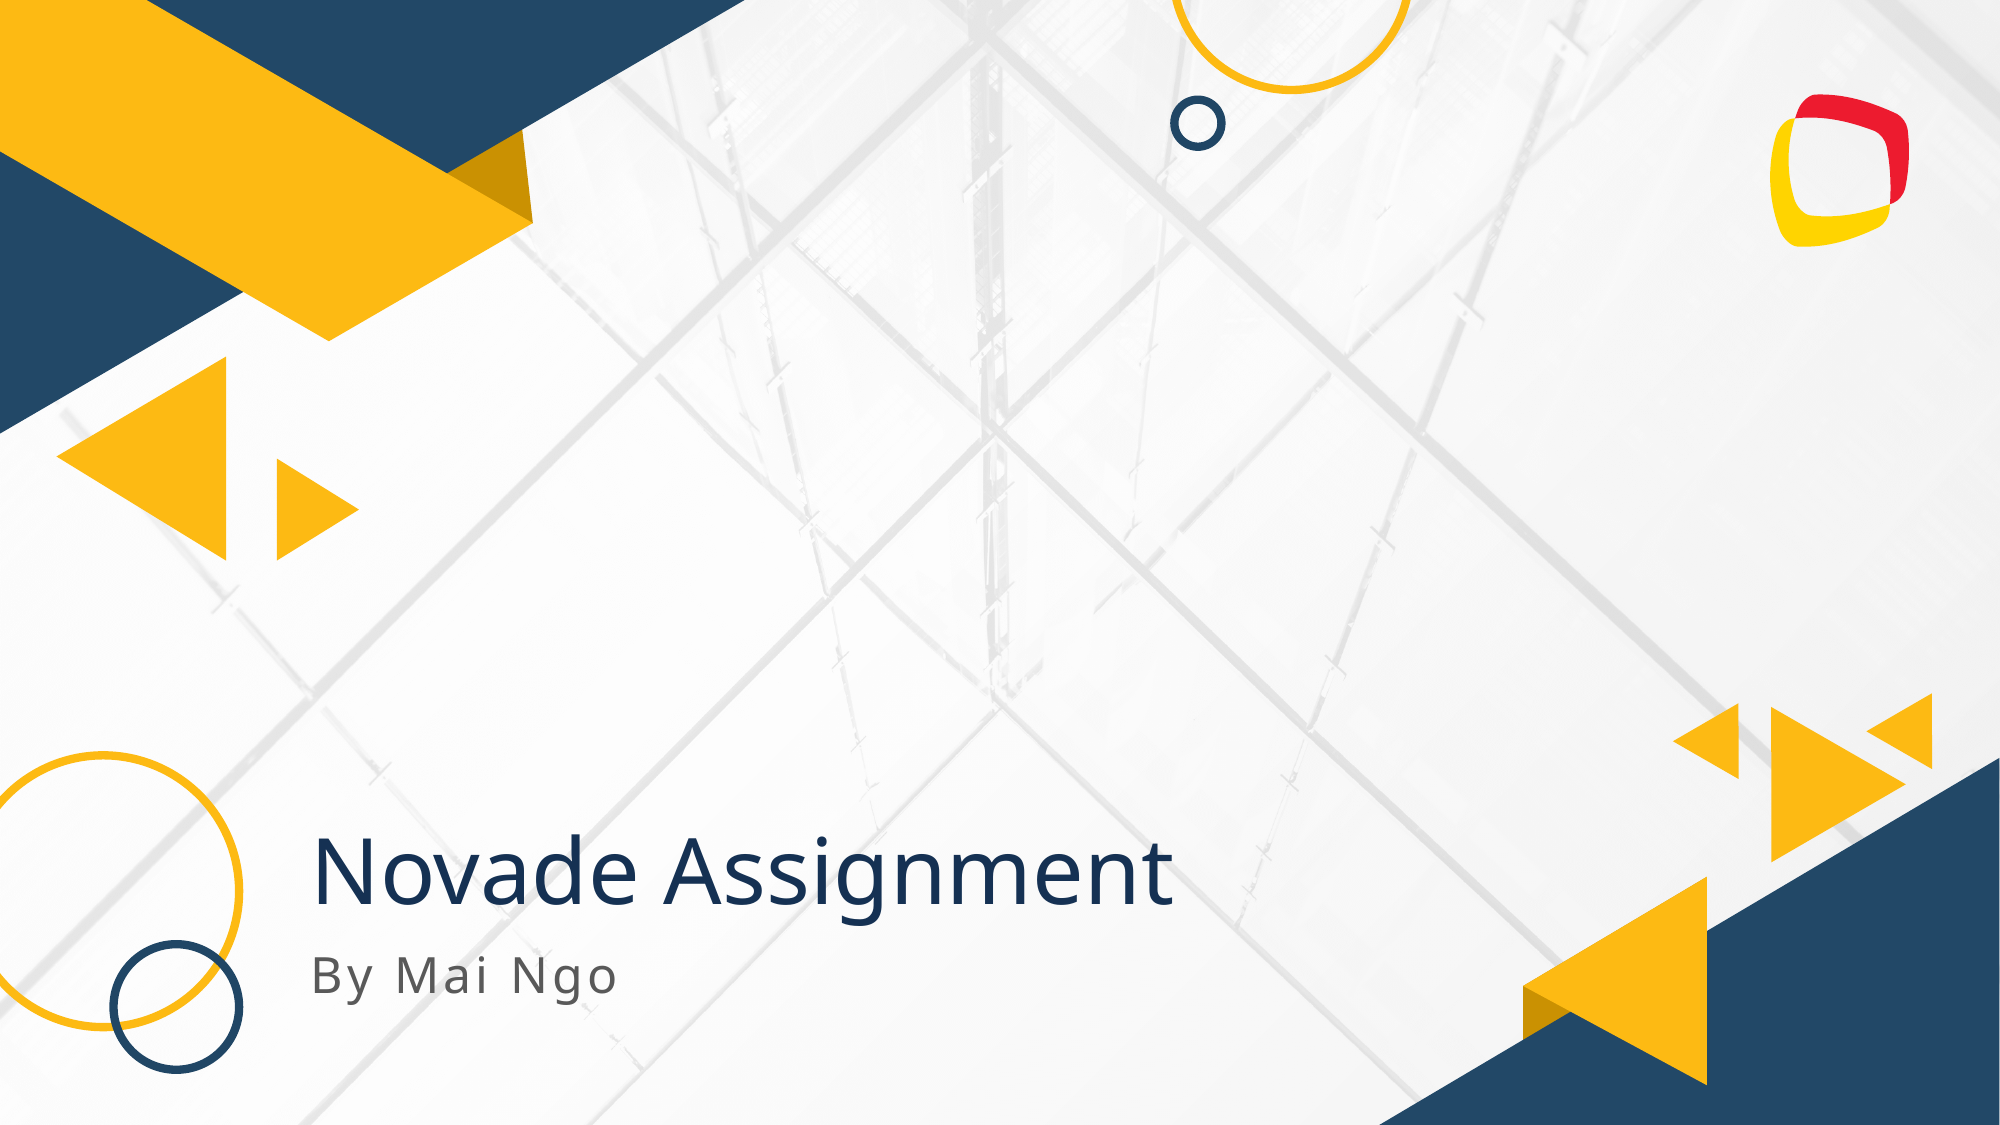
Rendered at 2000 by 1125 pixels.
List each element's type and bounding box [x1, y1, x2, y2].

text_box [1769, 94, 1910, 248]
text_box [0, 0, 745, 561]
picture [0, 0, 2000, 1125]
text_box [1378, 693, 2000, 1125]
